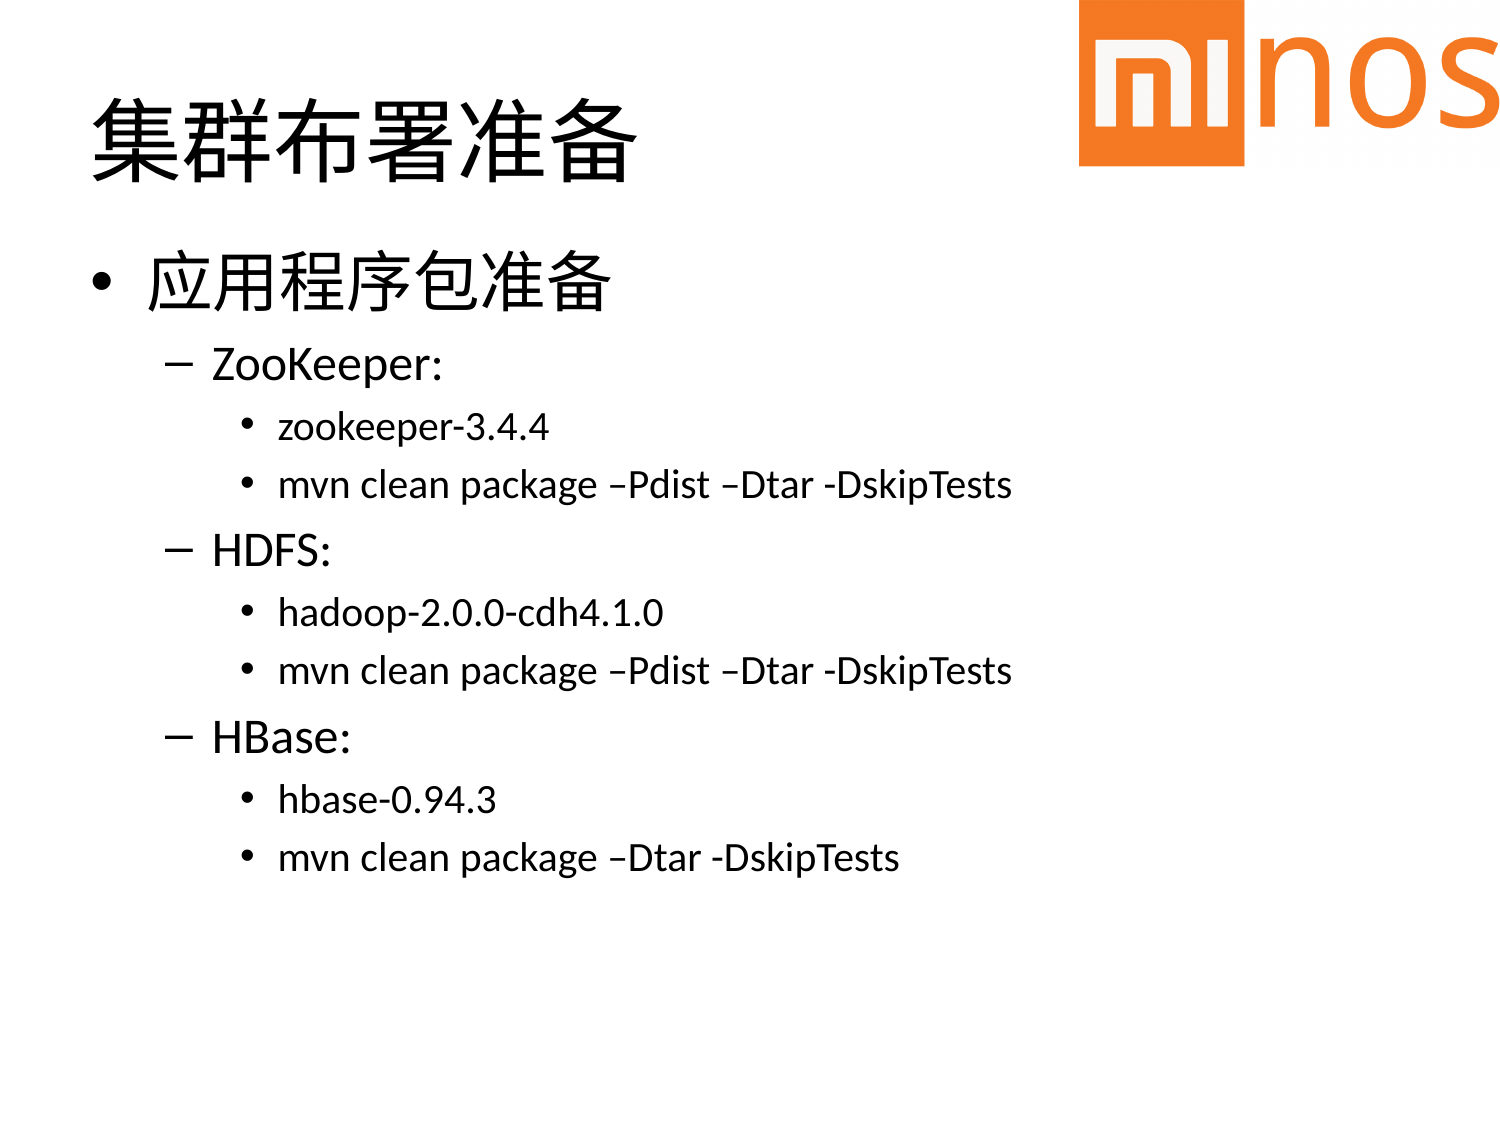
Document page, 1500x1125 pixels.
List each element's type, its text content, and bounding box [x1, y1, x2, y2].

title 集群布署准备 [75, 45, 1425, 232]
picture [1078, 0, 1500, 167]
list 应用程序包准备 ZooKeeper: zookeeper-3.4.4 mvn clean package –Pdist –Dtar -DskipTests HDFS: hadoop-2.0.0-cdh4.1.0 mvn clean package –Pdist –Dtar -DskipTests HBase: hbase-0.94.3 mvn clean package –Dtar -DskipTests [75, 232, 1425, 1005]
